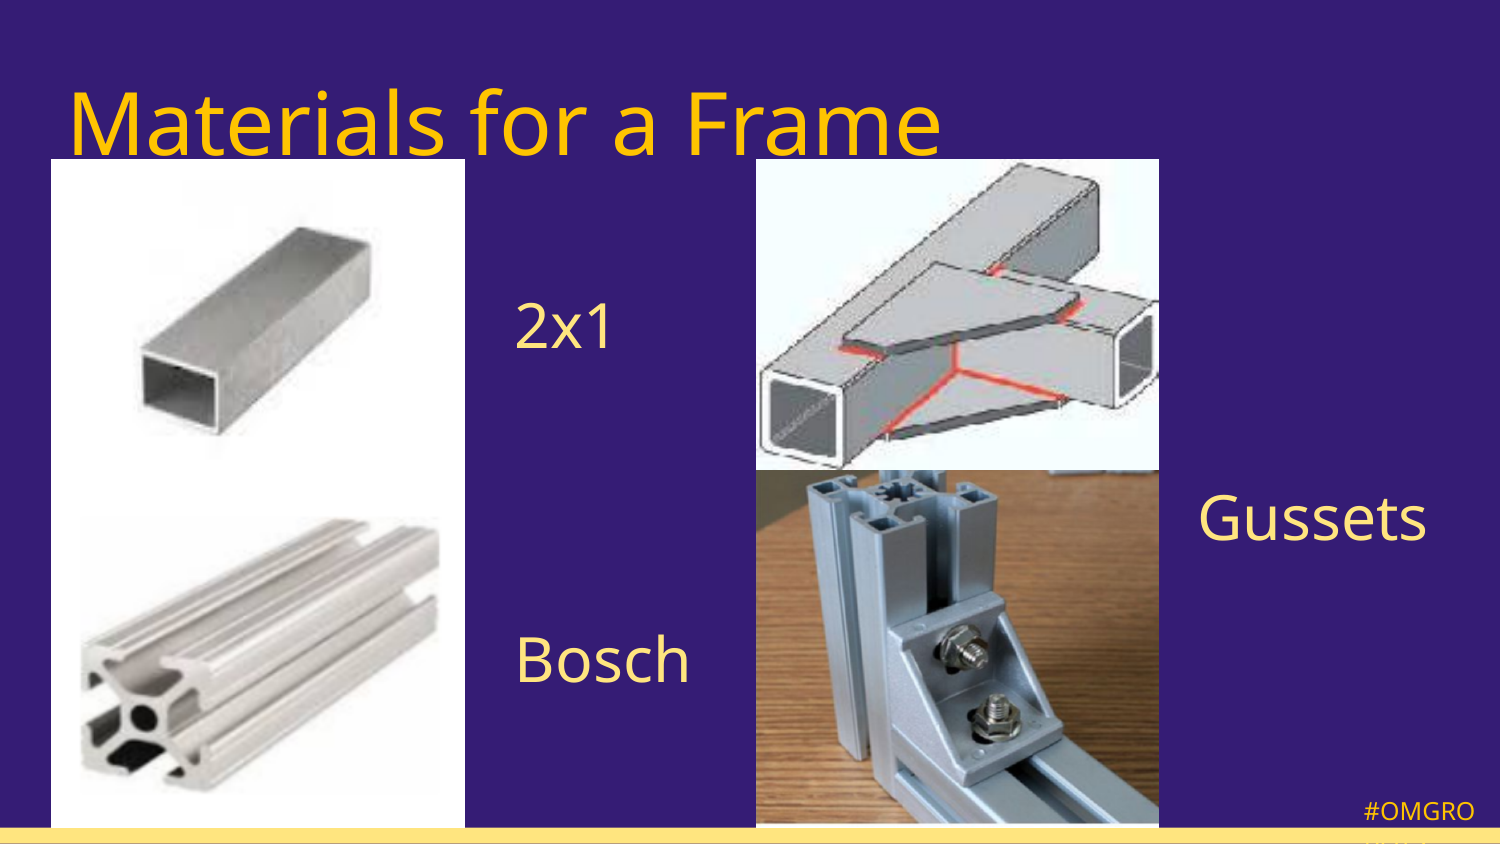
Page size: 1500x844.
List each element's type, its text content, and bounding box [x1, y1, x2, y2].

picture [50, 159, 465, 828]
subtitle Bosch [499, 593, 712, 709]
subtitle Gussets [1182, 451, 1471, 627]
subtitle 2x1 [499, 259, 712, 375]
title Materials for a Frame [51, 51, 1449, 189]
picture [756, 159, 1159, 828]
